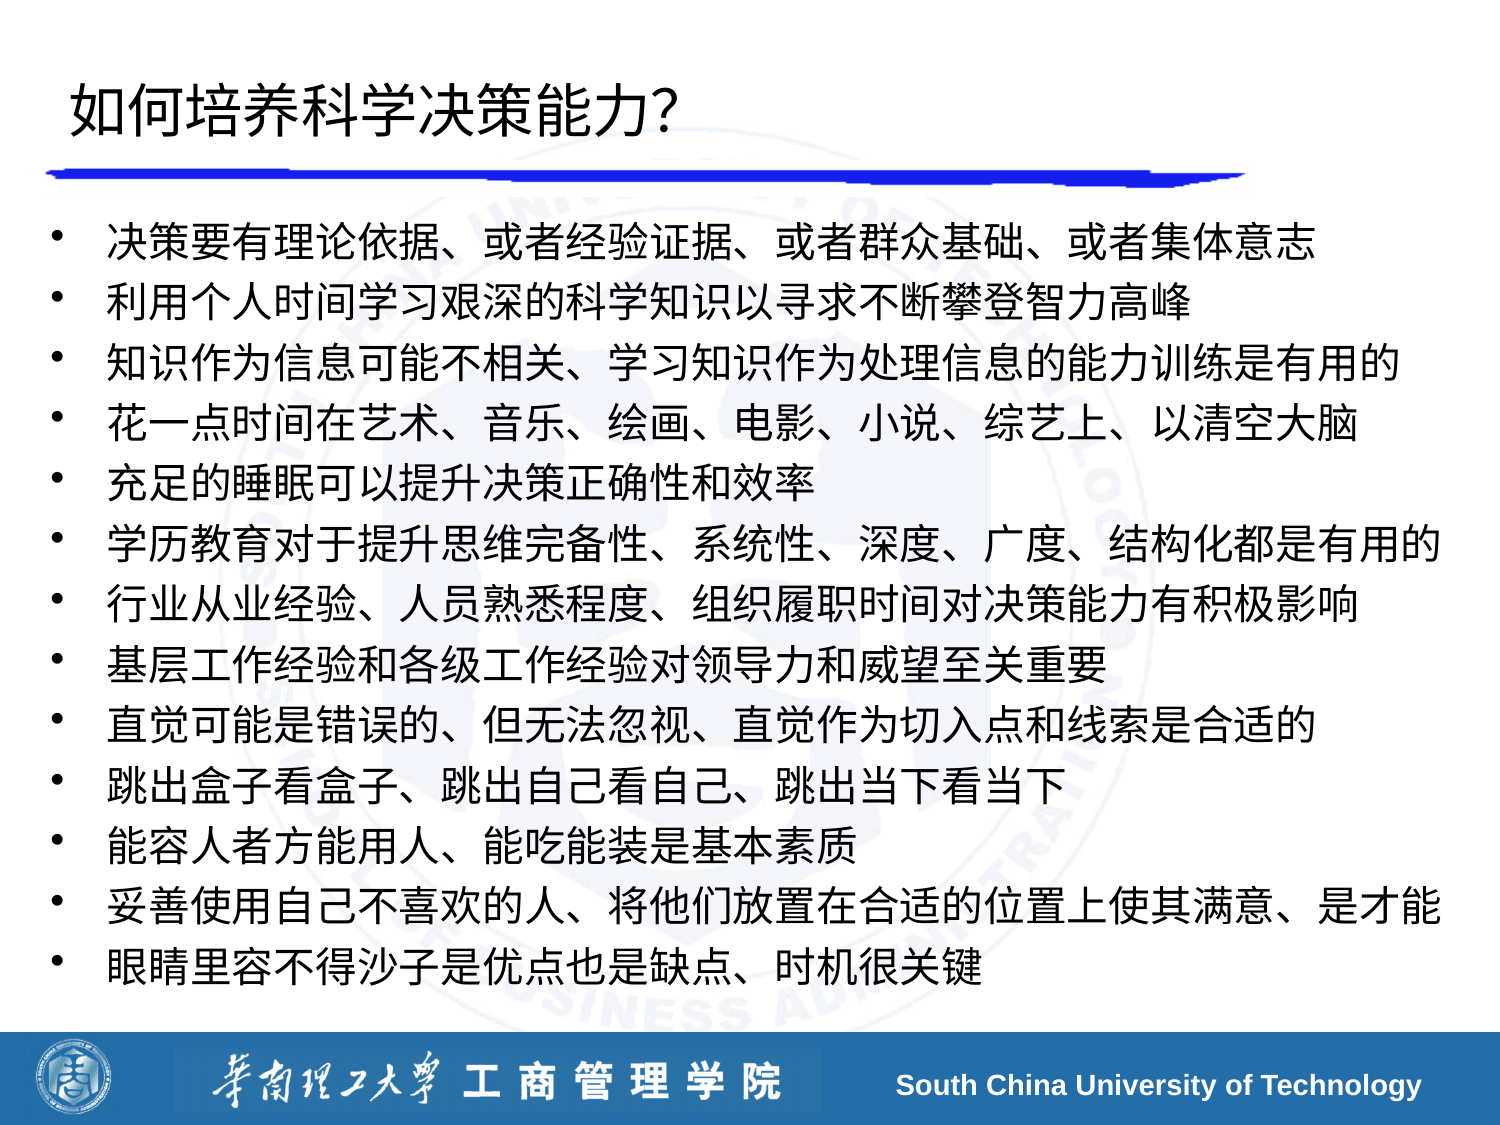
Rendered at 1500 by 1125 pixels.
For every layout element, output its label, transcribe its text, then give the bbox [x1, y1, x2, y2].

footer South China University of Technology [826, 1058, 1500, 1125]
title 如何培养科学决策能力？ [53, 31, 1388, 188]
list 决策要有理论依据、或者经验证据、或者群众基础、或者集体意志 利用个人时间学习艰深的科学知识以寻求不断攀登智力高峰 知识作为信息可能不相关、学习知识作为处理信息的能力训练是有用的 花一点时间在艺术、音乐、绘画、电影、小说、综艺上、以清空大脑 充足的睡眠可以提升决策正确性和效率 学历教育对于提升思维完备性、系统性、深度、广度、结构化都是有用的 行业从业经验、人员熟悉程度、组织履职时间对决策能力有积极影响 基层工作经验和各级工作经验对领导力和威望至关重要 直觉可能是错误的、但无法忽视、直觉作为切入点和线索是合适的 跳出盒子看盒子、跳出自己看自己、跳出当下看当下 能容人者方能用人、能吃能装是基本素质 妥善使用自己不喜欢的人、将他们放置在合适的位置上使其满意、是才能 眼睛里容不得沙子是优点也是缺点、时机很关键 [35, 208, 1465, 988]
picture [0, 988, 1500, 1125]
picture [41, 160, 1270, 208]
